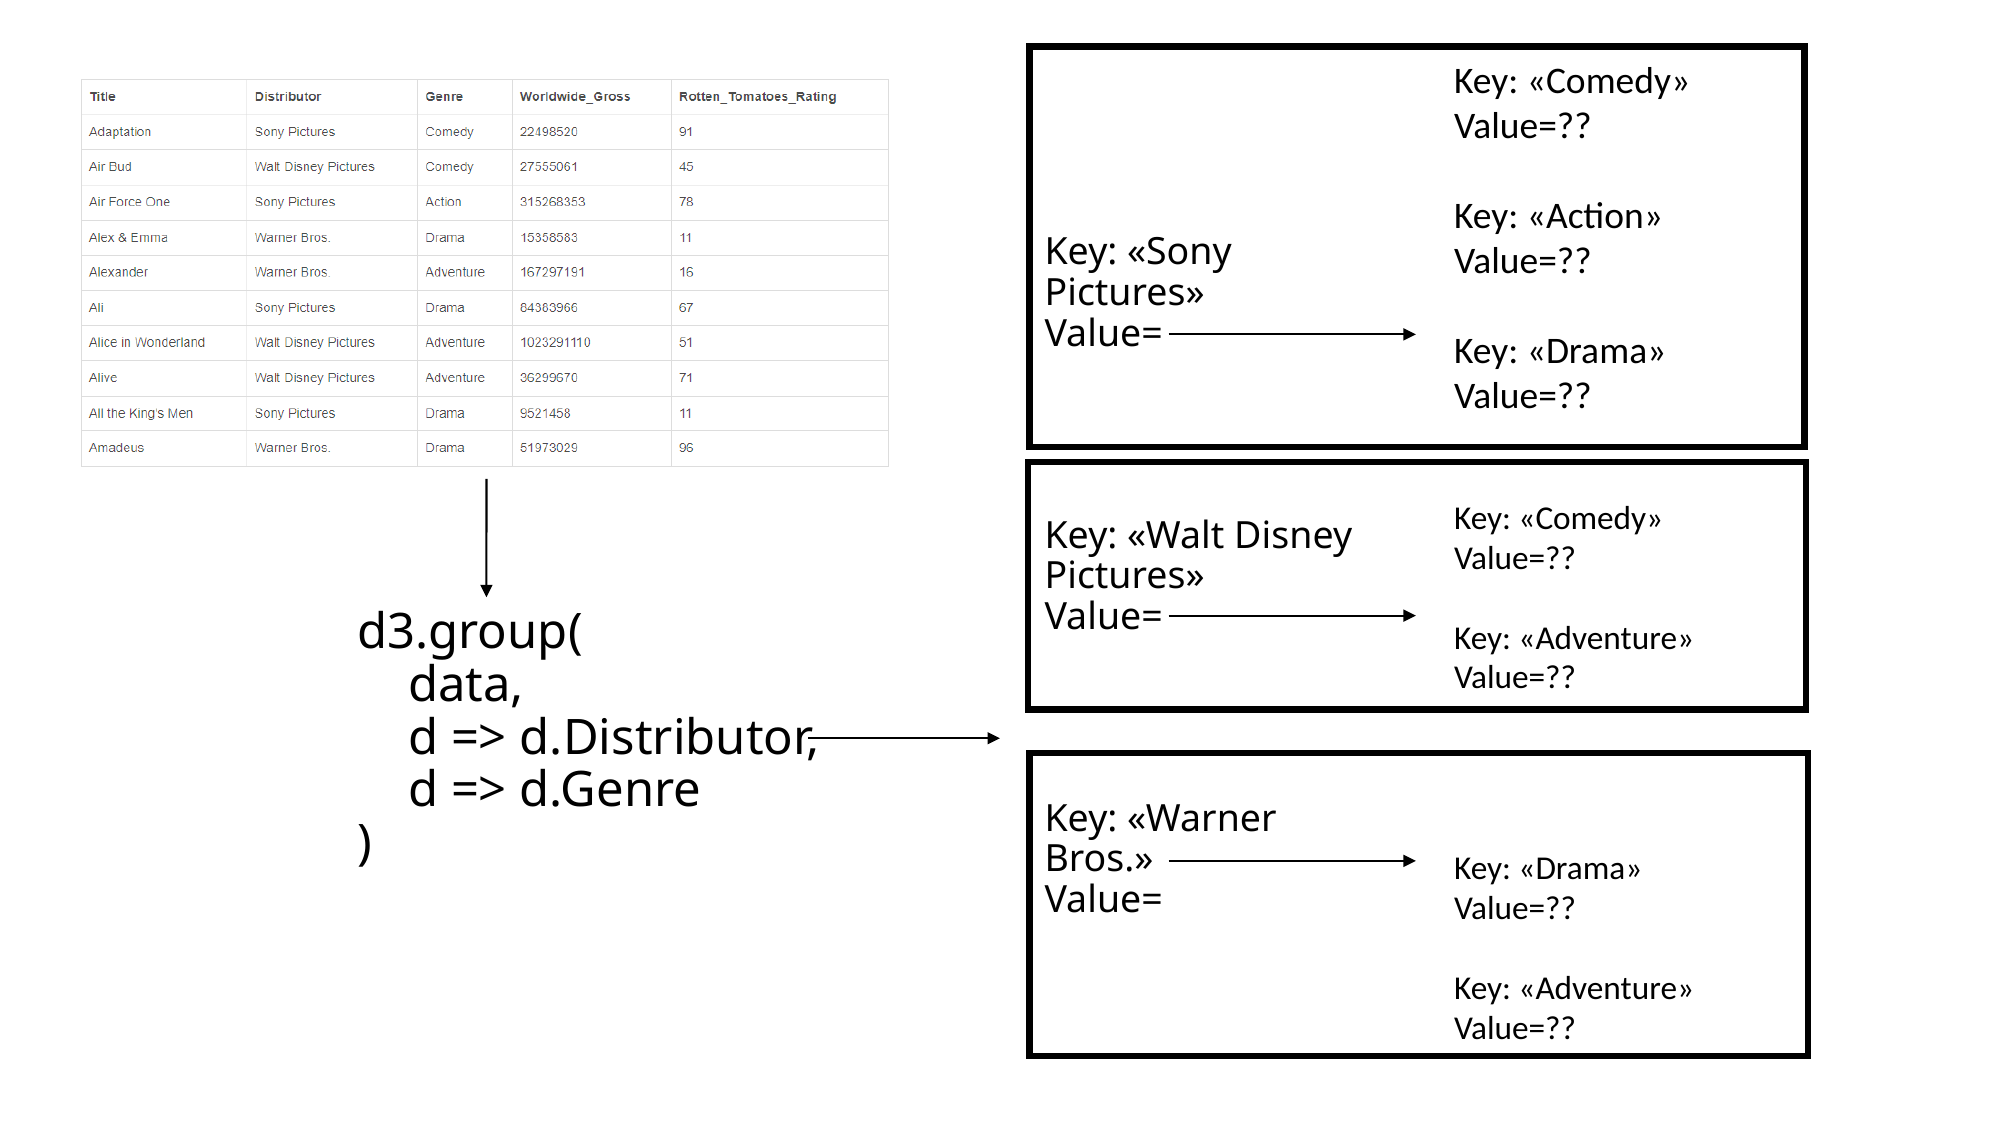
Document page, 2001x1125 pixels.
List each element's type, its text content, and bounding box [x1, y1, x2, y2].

text_box [1027, 461, 1807, 710]
text_box d3.group( data, d => d.Distributor, d => d.Genre ) [342, 597, 897, 880]
text_box [1029, 752, 1809, 1057]
text_box Key: «Sony Pictures» Value= Key: «Walt Disney Pictures» Value= Key: «Warner Bros.» Value= [1029, 448, 1402, 461]
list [76, 74, 897, 479]
text_box [1029, 45, 1806, 448]
text_box Key: «Sony Pictures» Value= Key: «Walt Disney Pictures» Value= Key: «Warner Bros.» Value= [1029, 710, 1402, 752]
